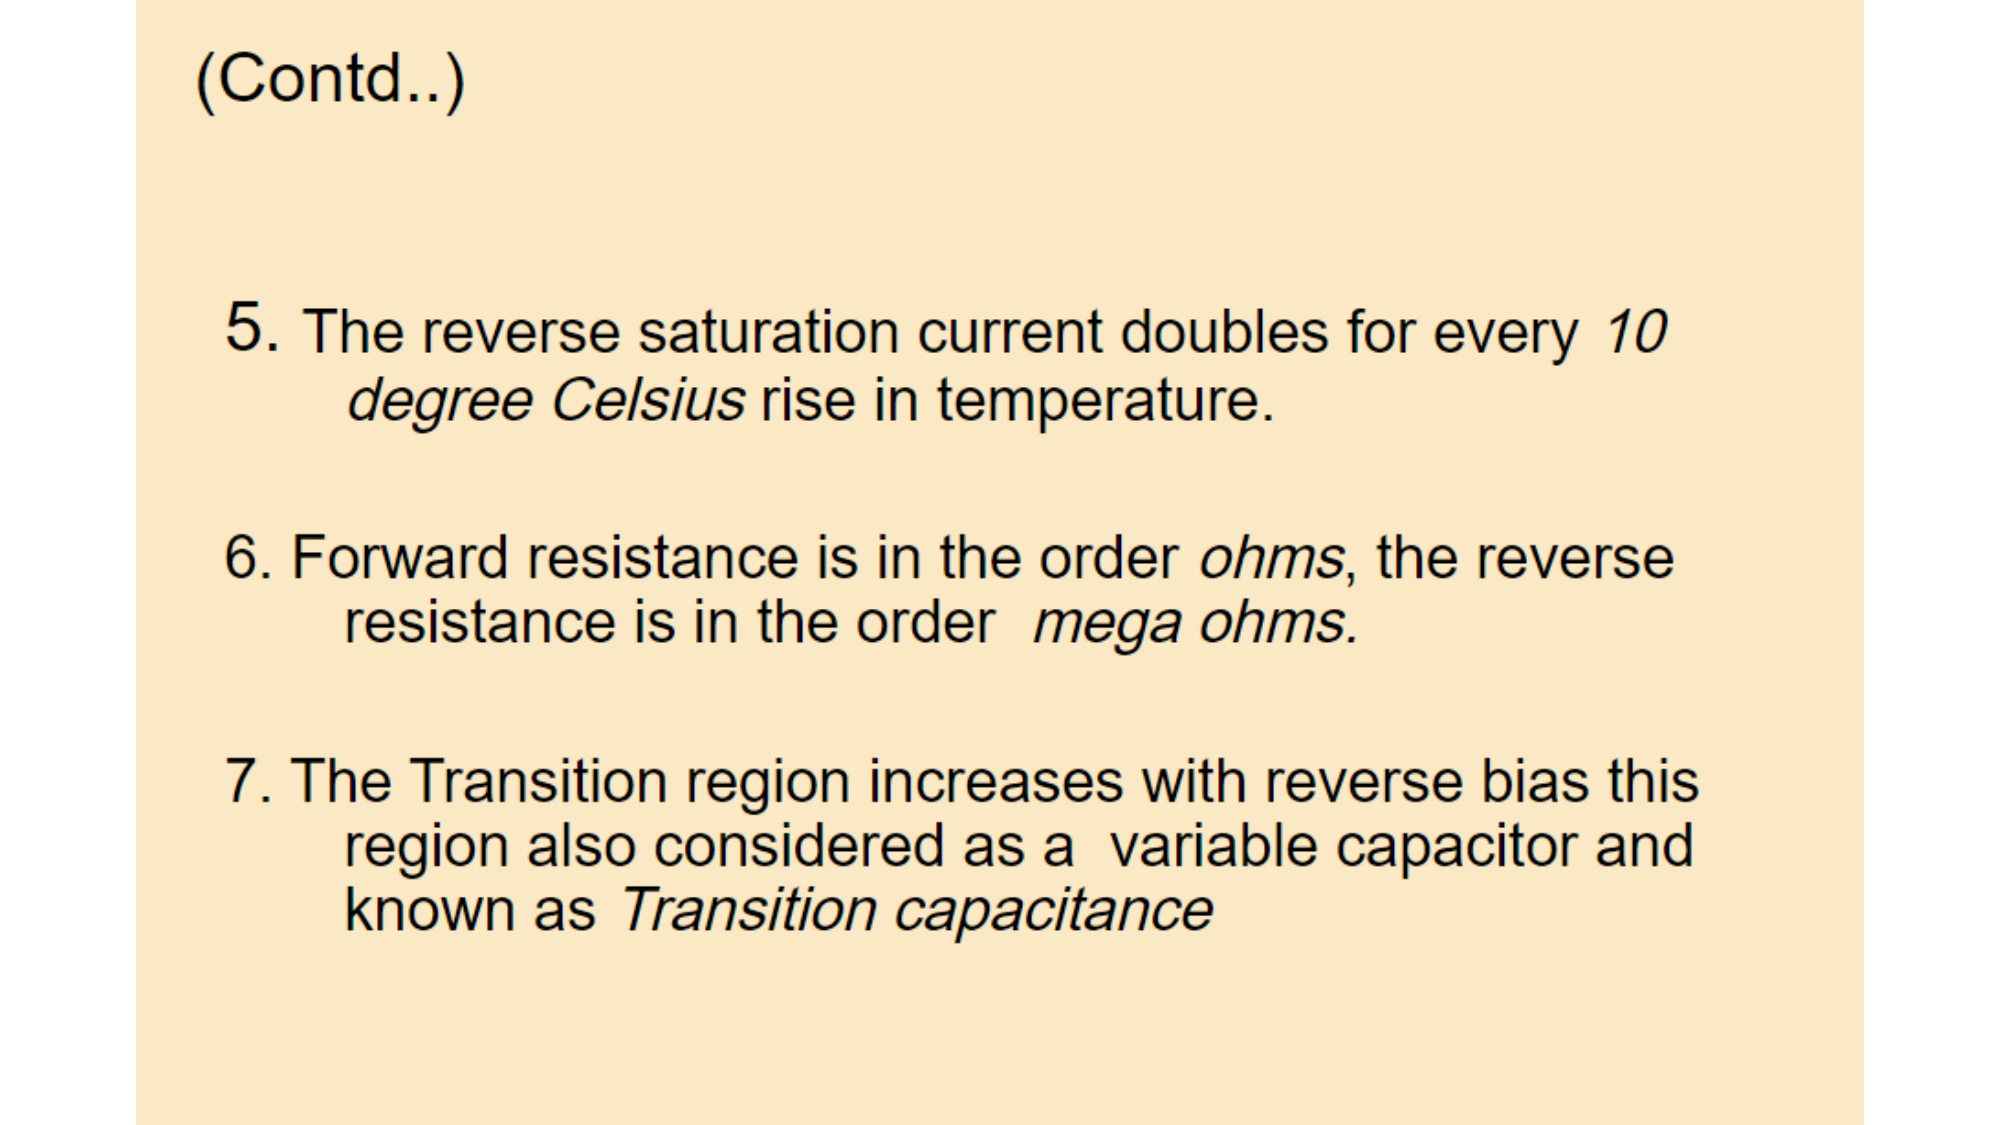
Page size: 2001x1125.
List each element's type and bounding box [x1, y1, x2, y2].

picture [136, 0, 1864, 1125]
